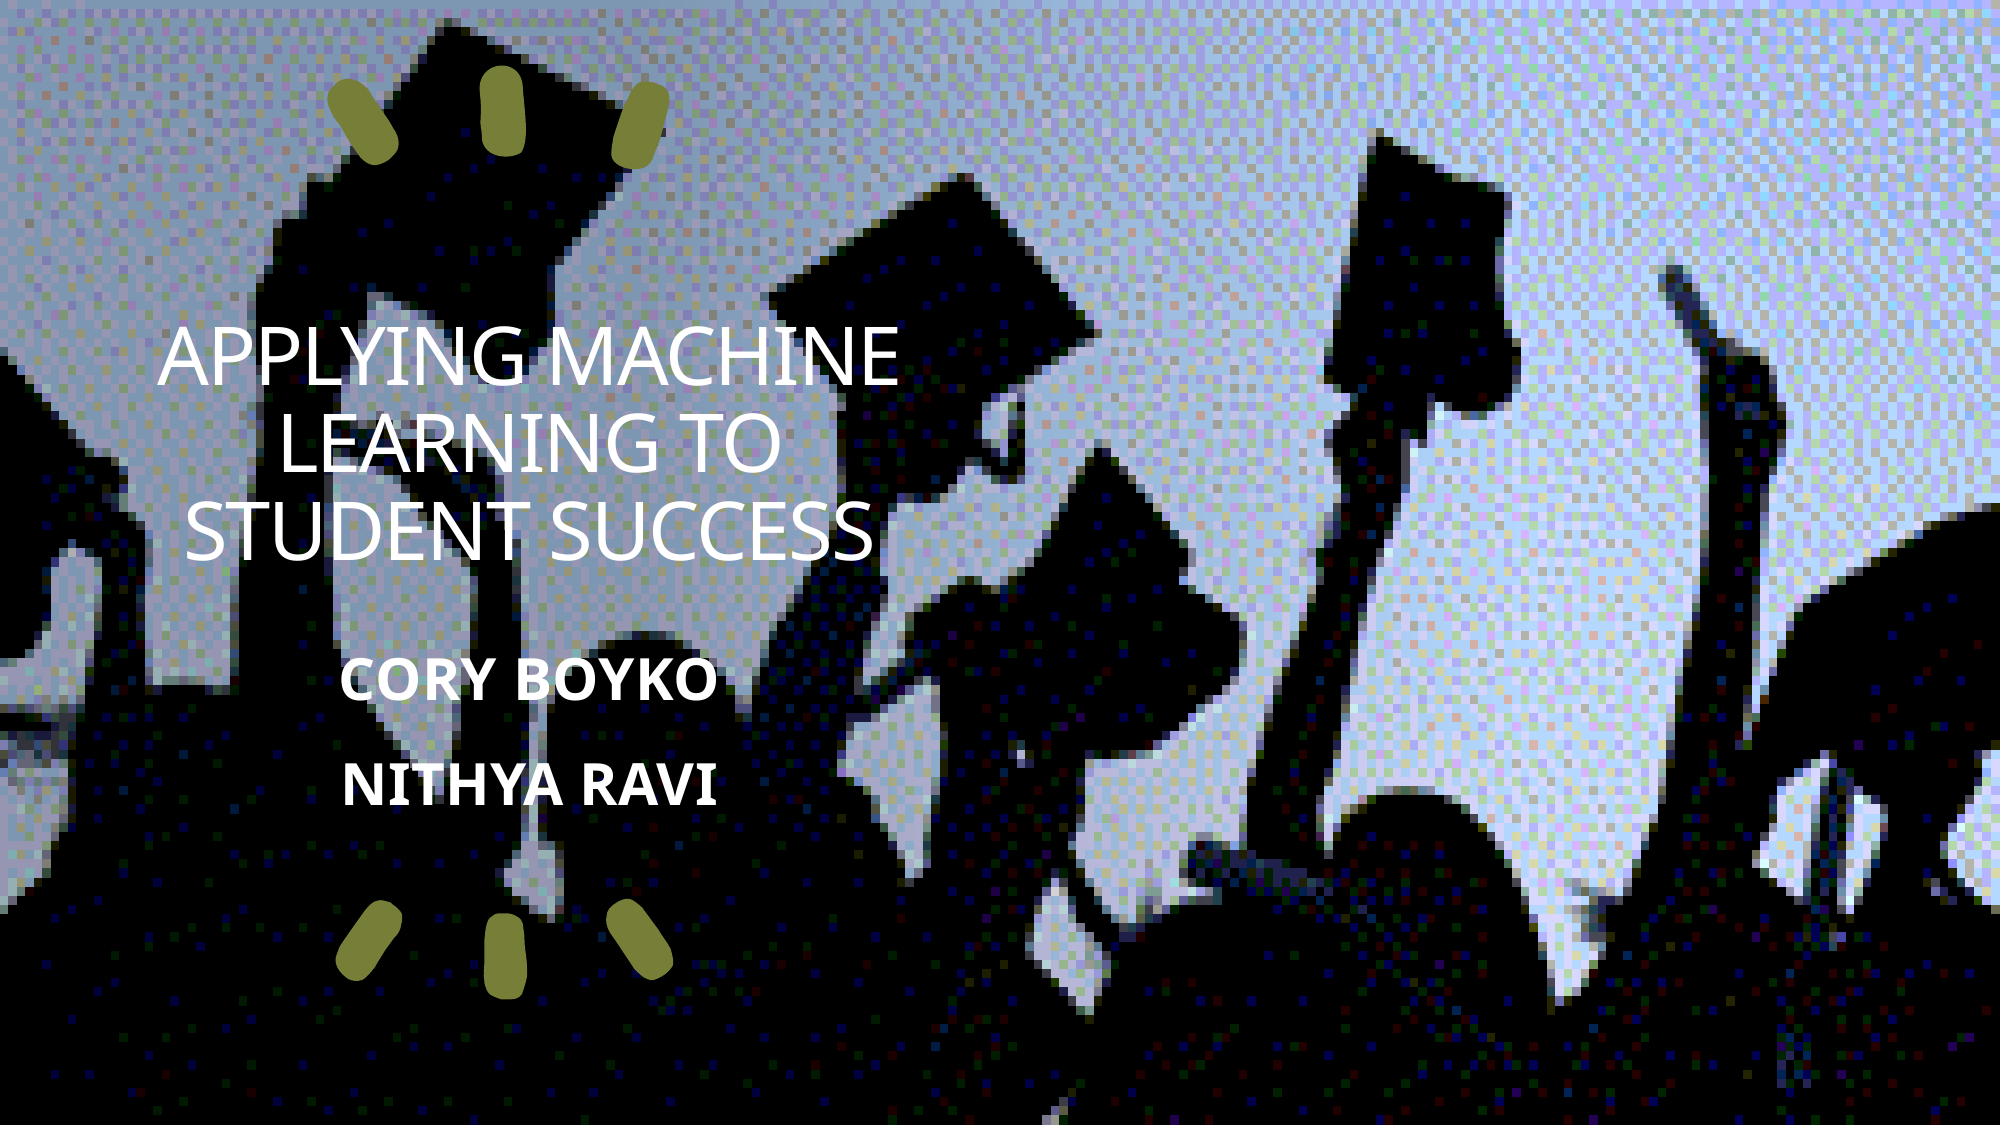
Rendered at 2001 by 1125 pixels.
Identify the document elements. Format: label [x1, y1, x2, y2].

text_box [0, 0, 2000, 1125]
text_box [322, 51, 665, 170]
text_box [330, 902, 679, 1000]
